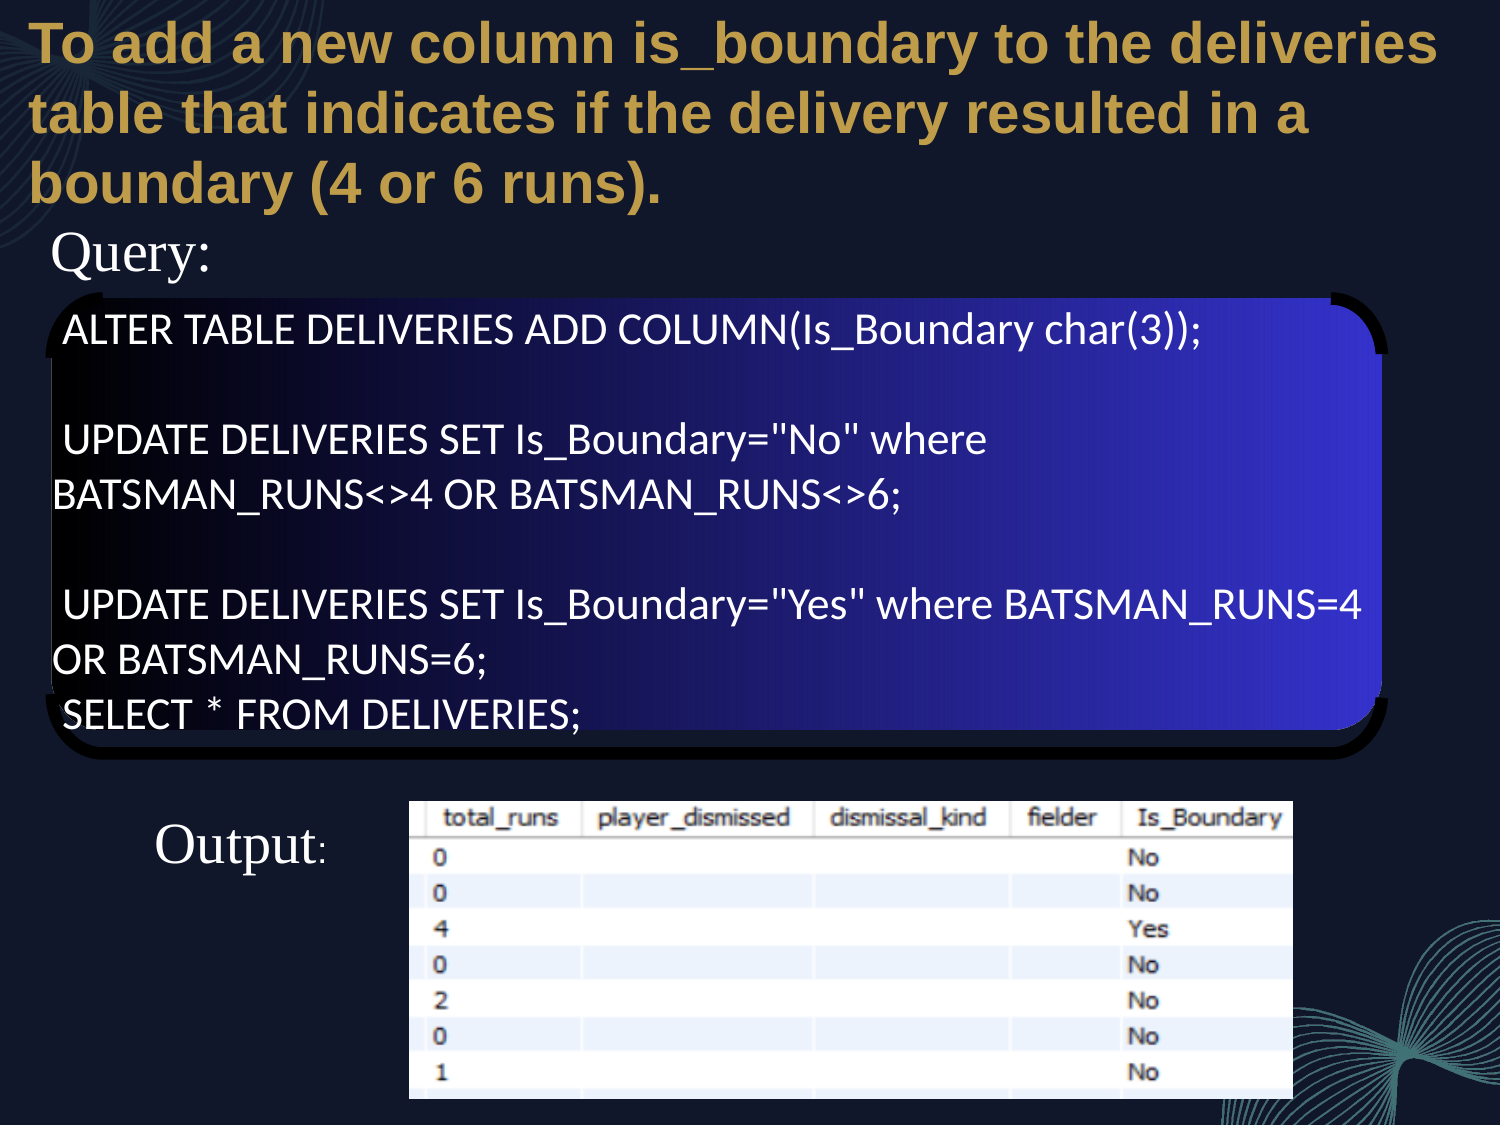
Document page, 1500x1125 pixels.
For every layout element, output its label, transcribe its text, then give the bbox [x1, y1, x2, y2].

text_box Output: [140, 798, 343, 883]
picture [409, 801, 1293, 1099]
title To add a new column is_boundary to the deliveries table that indicates if the delivery resulted in a boundary (4 or 6 runs). [13, 30, 1477, 191]
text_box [51, 298, 1382, 754]
text_box Query: [36, 205, 243, 284]
